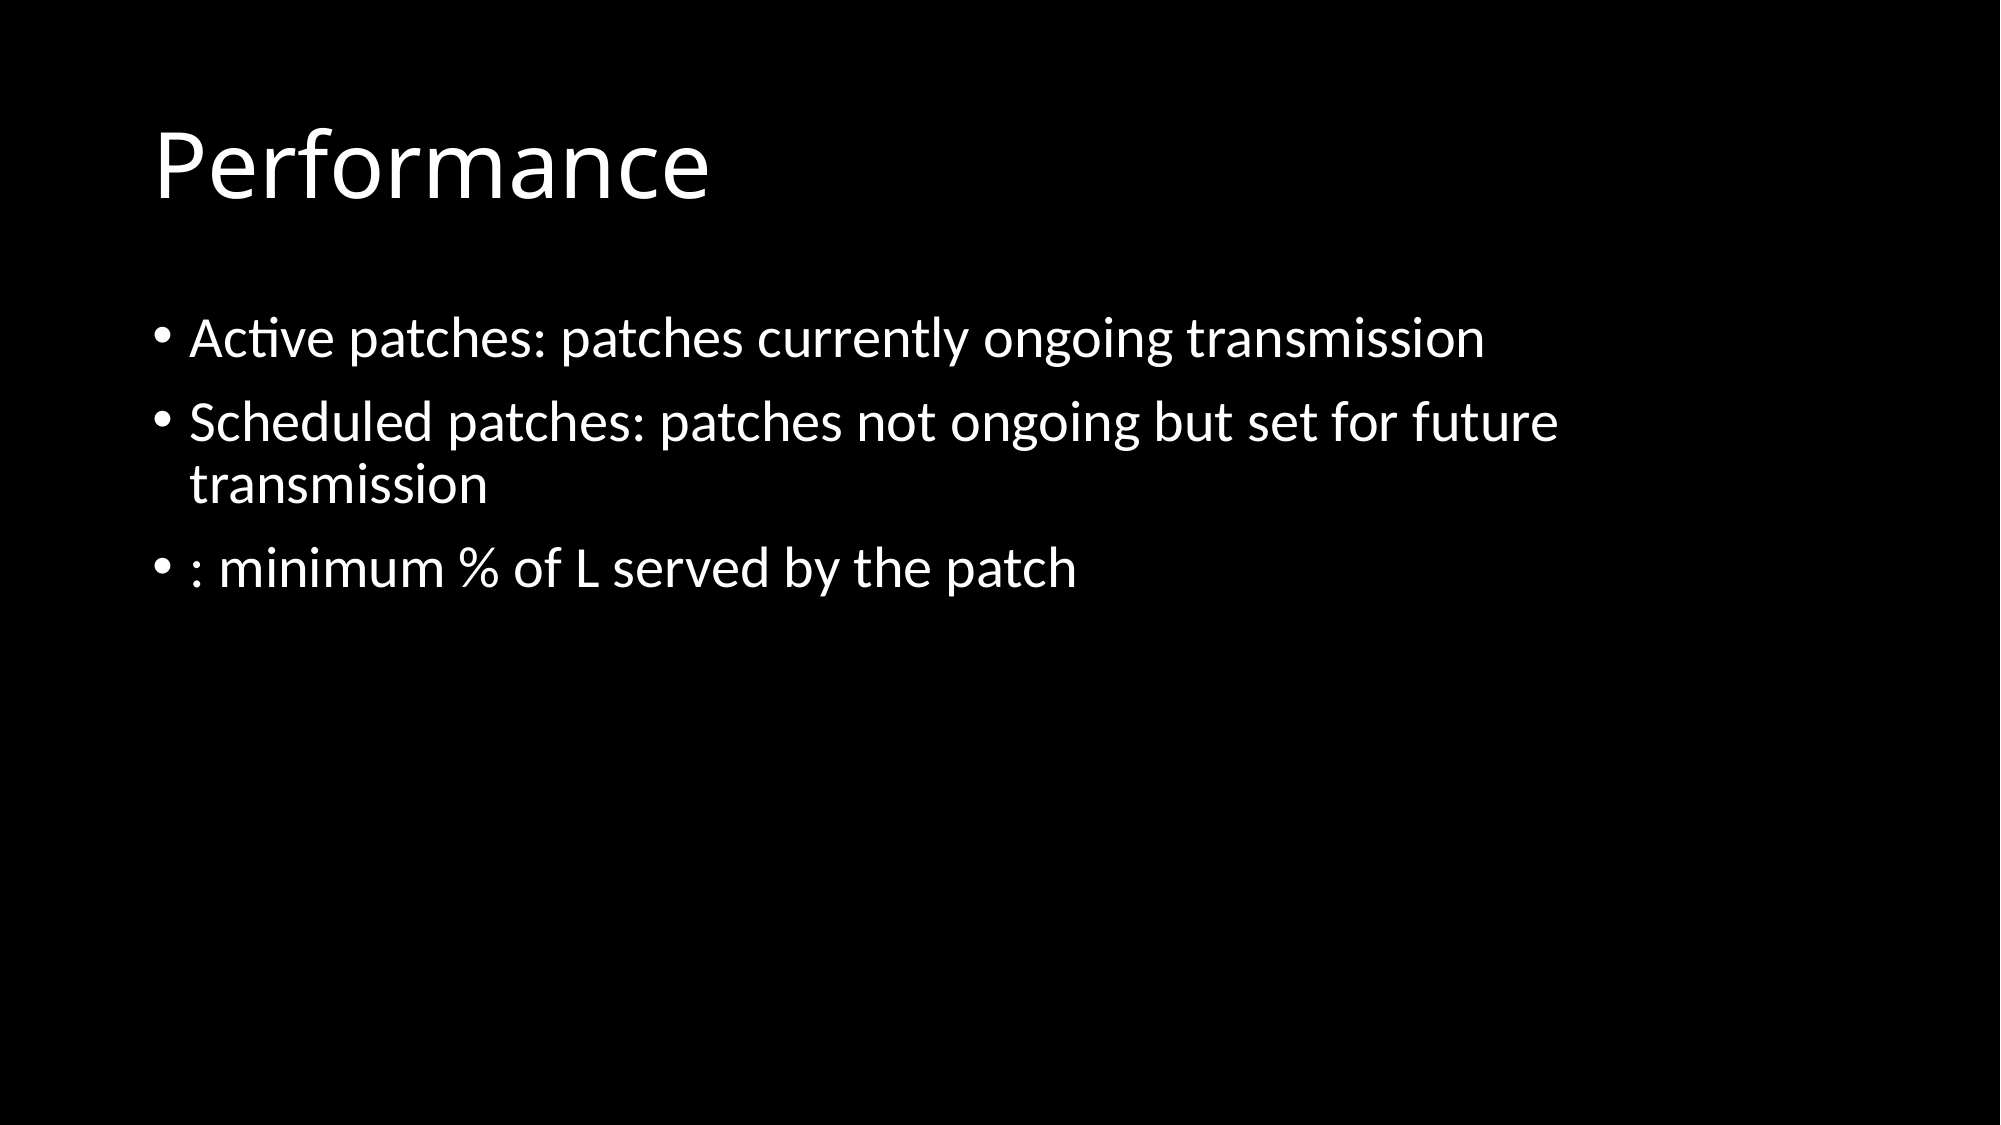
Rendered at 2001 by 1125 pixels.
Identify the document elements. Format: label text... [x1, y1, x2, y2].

title Performance [137, 59, 1863, 278]
